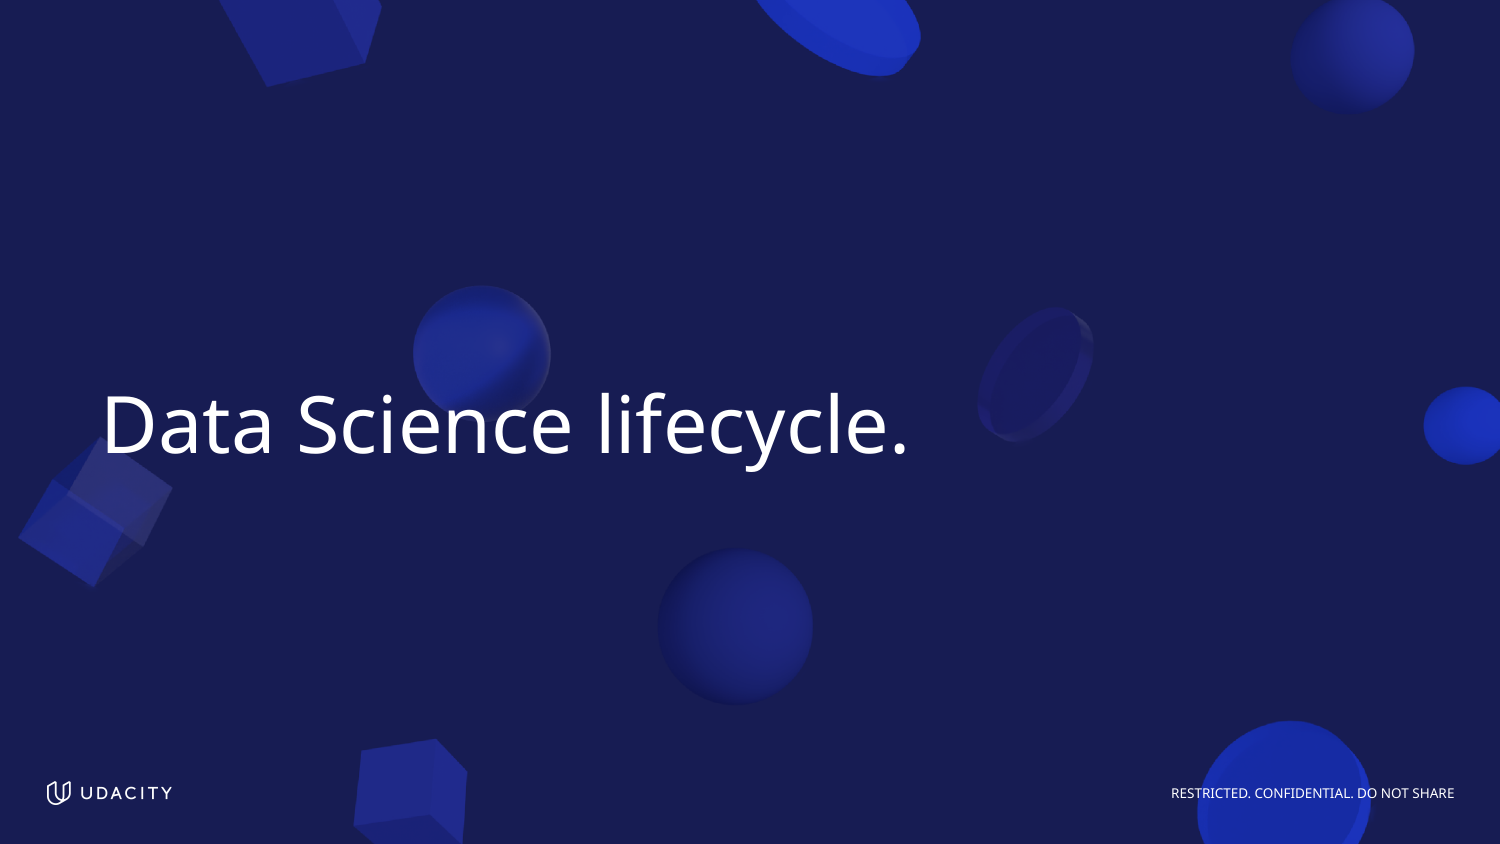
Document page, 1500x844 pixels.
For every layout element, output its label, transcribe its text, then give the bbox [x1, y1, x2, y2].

title Data Science lifecycle. [100, 306, 1400, 538]
picture [0, 0, 1500, 844]
